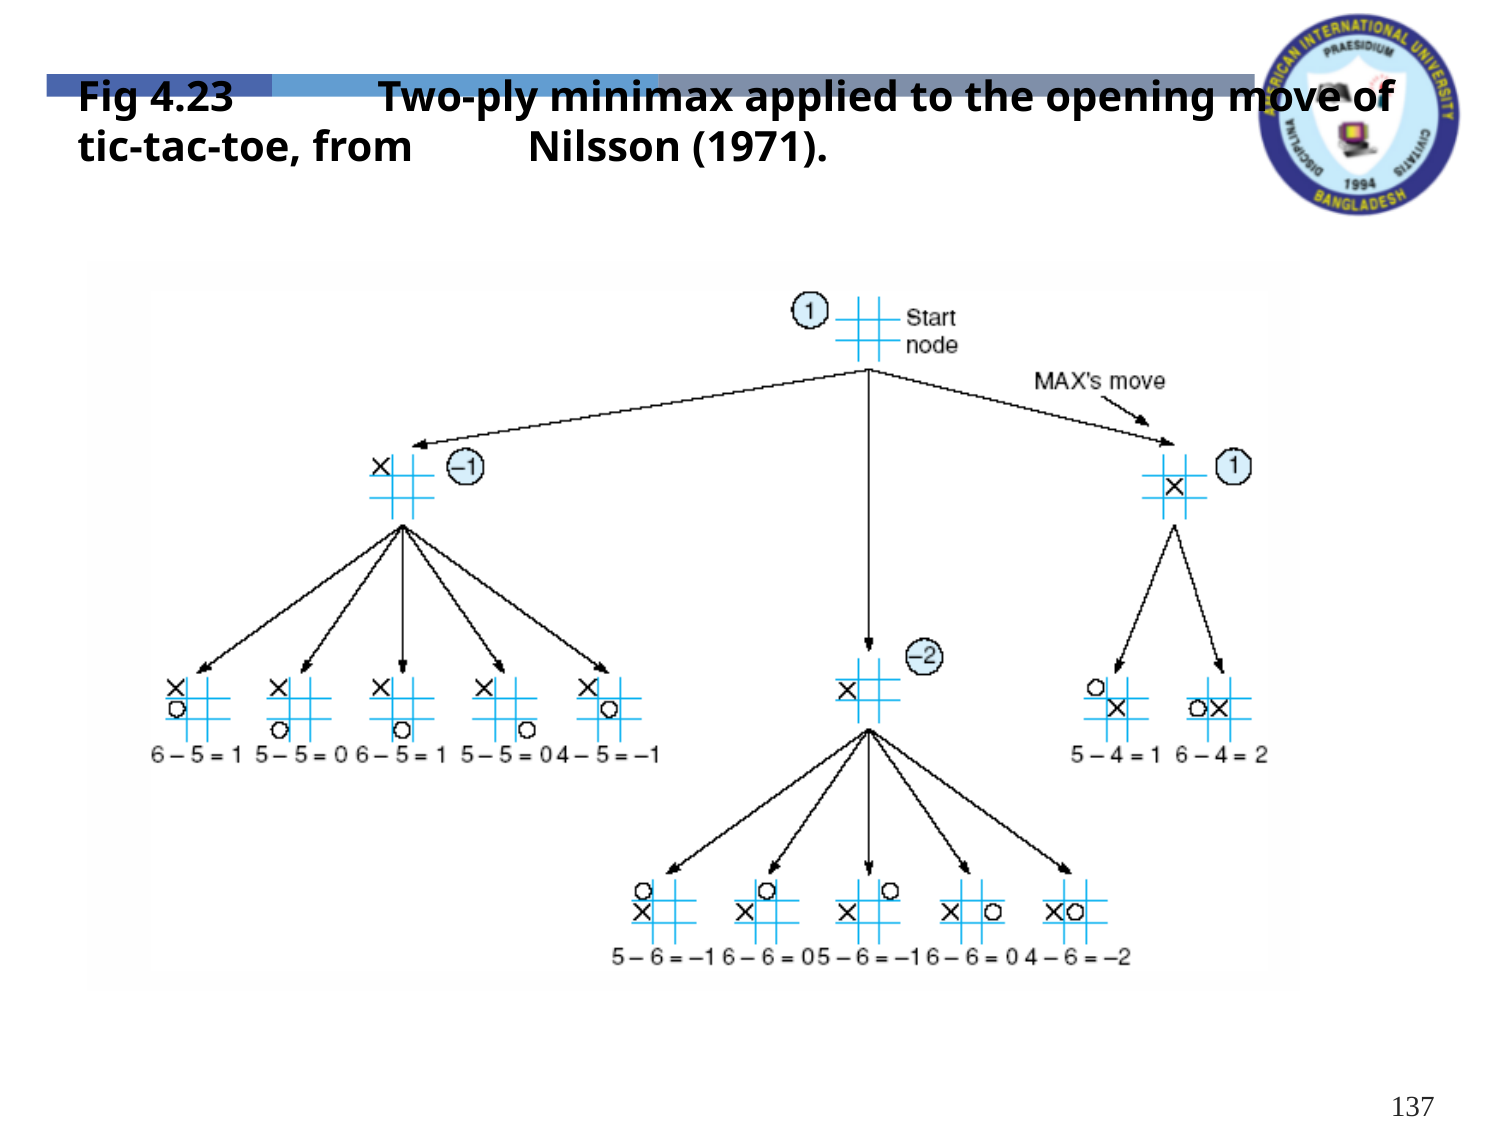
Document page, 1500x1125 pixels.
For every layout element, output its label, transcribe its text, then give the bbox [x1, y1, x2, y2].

slide_number 137 [1137, 1079, 1450, 1125]
picture [86, 260, 1301, 992]
picture [1254, 9, 1465, 221]
text_box Fig 4.23 Two-ply minimax applied to the opening move of tic-tac-toe, from Nilsson (1971). [62, 62, 1438, 178]
